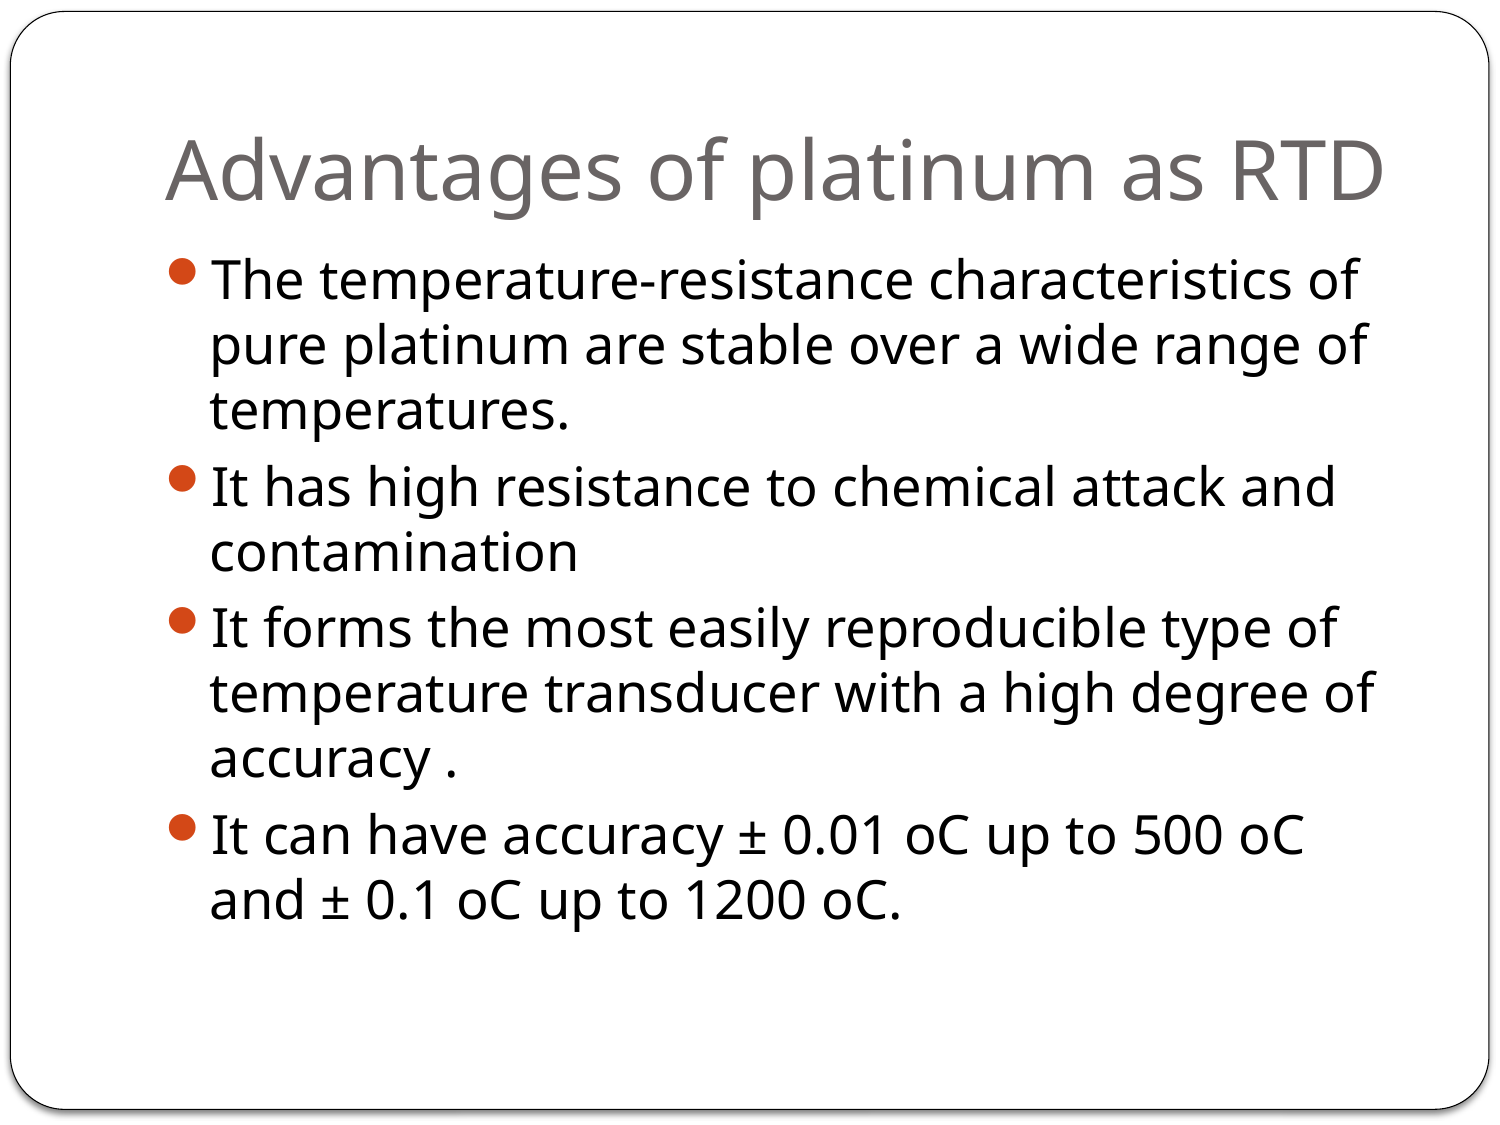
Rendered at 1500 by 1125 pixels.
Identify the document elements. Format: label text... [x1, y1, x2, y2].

list The temperature-resistance characteristics of pure platinum are stable over a wide range of temperatures. It has high resistance to chemical attack and contamination It forms the most easily reproducible type of temperature transducer with a high degree of accuracy . It can have accuracy ± 0.01 oC up to 500 oC and ± 0.1 oC up to 1200 oC. [150, 237, 1425, 988]
title Advantages of platinum as RTD [150, 45, 1425, 233]
